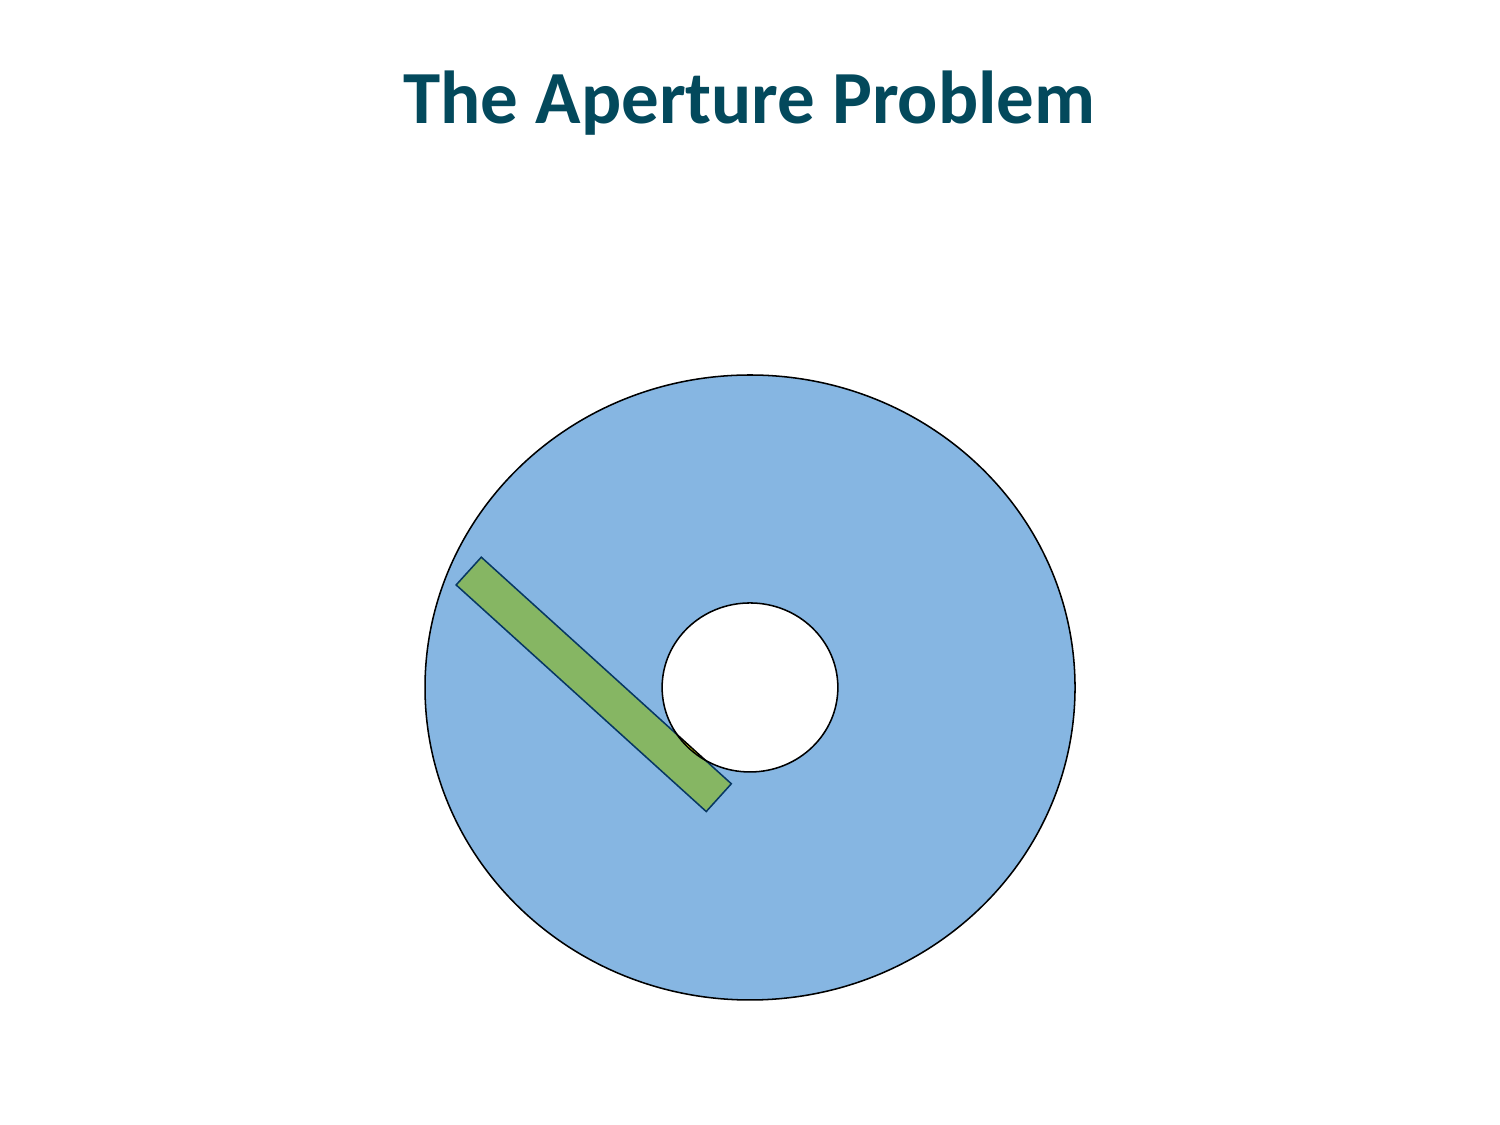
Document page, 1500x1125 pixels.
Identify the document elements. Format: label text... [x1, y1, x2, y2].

title The Aperture Problem [75, 24, 1425, 163]
text_box [425, 375, 1076, 1000]
